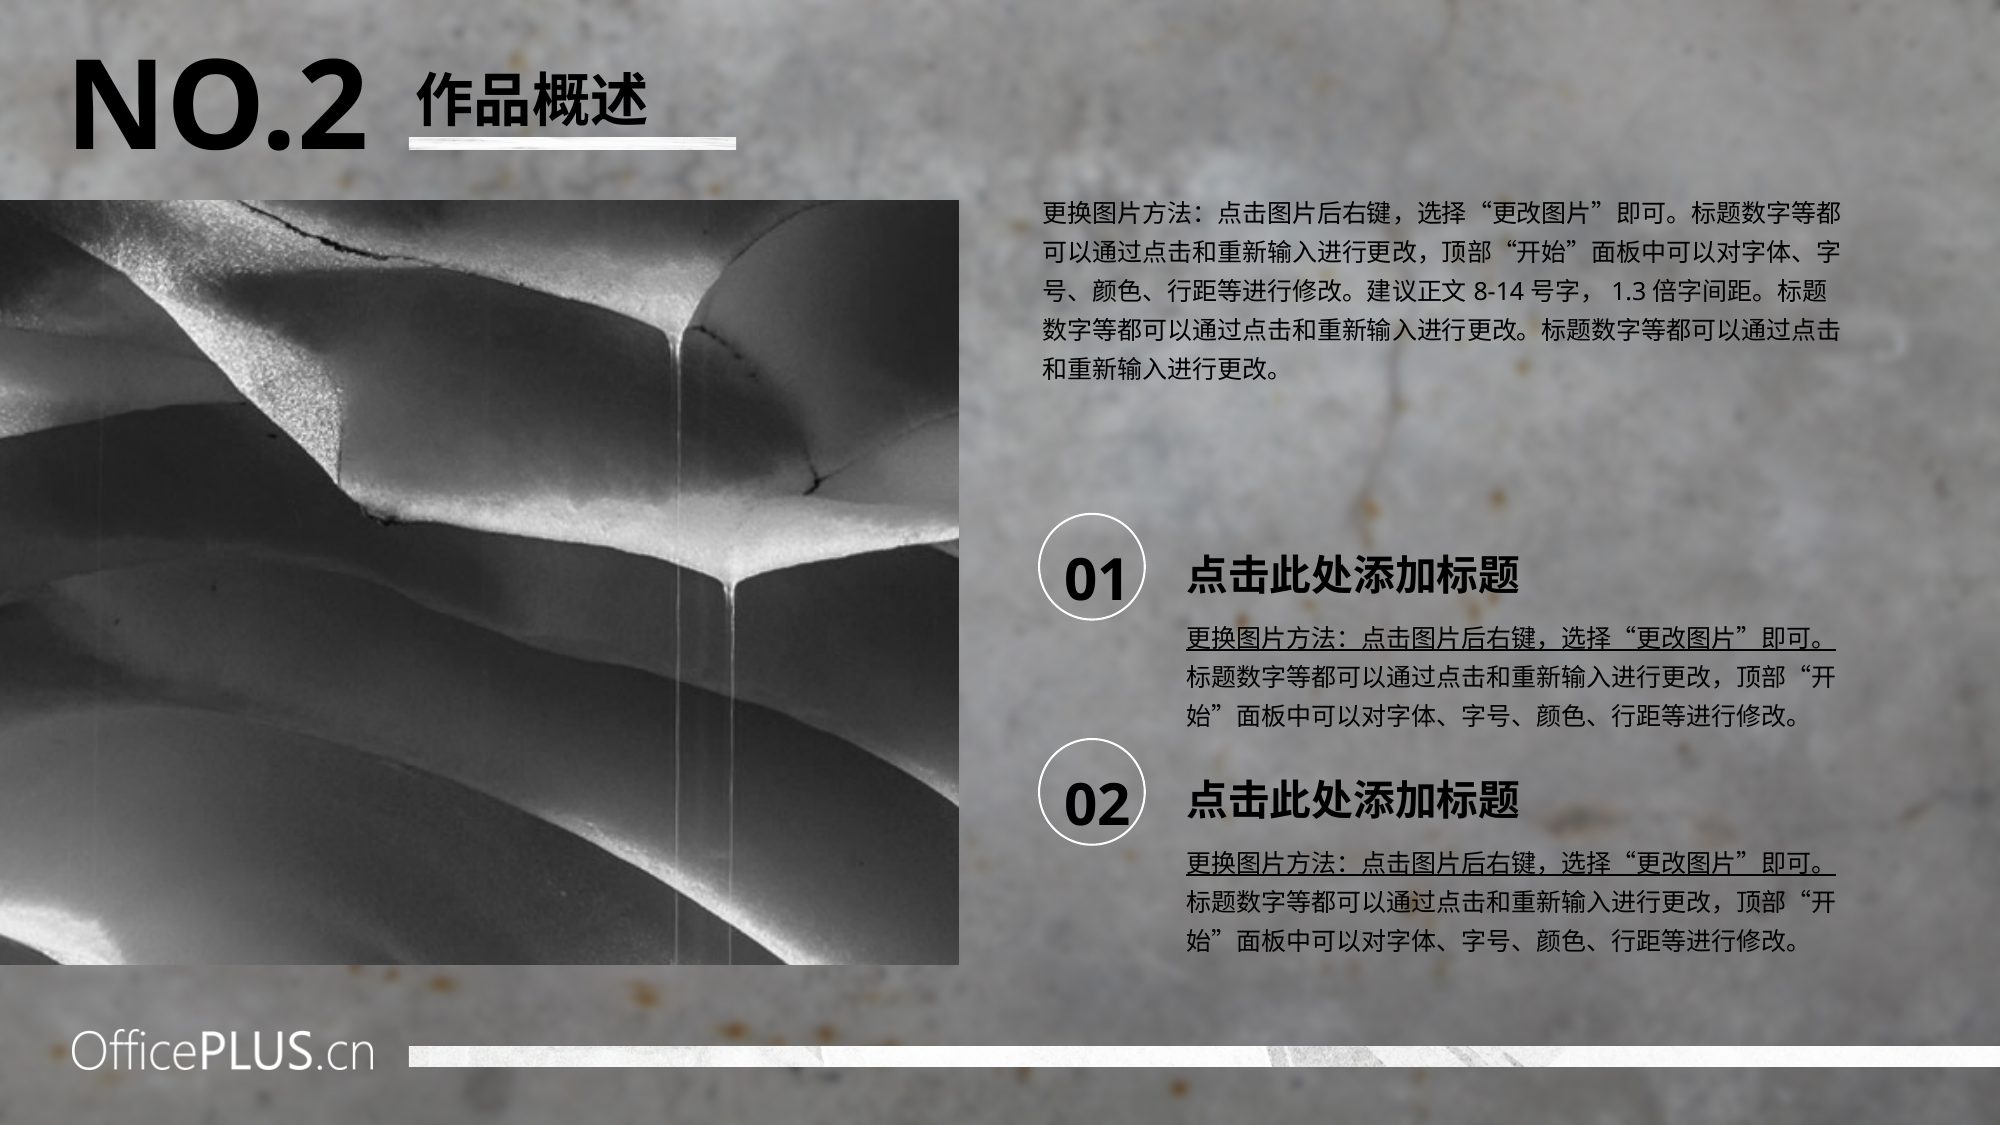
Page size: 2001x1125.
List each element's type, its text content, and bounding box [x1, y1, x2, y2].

text_box 更换图片方法：点击图片后右键，选择“更改图片”即可。标题数字等都可以通过点击和重新输入进行更改，顶部“开始”面板中可以对字体、字号、颜色、行距等进行修改。 [1171, 831, 1865, 963]
text_box 点击此处添加标题 [1171, 751, 1574, 832]
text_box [1027, 738, 1168, 846]
text_box 点击此处添加标题 [1171, 526, 1574, 607]
picture [0, 0, 2000, 1125]
text_box 更换图片方法：点击图片后右键，选择“更改图片”即可。标题数字等都可以通过点击和重新输入进行更改，顶部“开始”面板中可以对字体、字号、颜色、行距等进行修改。建议正文8-14号字，1.3倍字间距。标题数字等都可以通过点击和重新输入进行更改。标题数字等都可以通过点击和重新输入进行更改。 [1027, 181, 1865, 391]
text_box 作品概述 [400, 34, 706, 141]
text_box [1027, 513, 1168, 621]
list NO.2 [50, 34, 500, 182]
text_box 更换图片方法：点击图片后右键，选择“更改图片”即可。标题数字等都可以通过点击和重新输入进行更改，顶部“开始”面板中可以对字体、字号、颜色、行距等进行修改。 [1171, 605, 1865, 738]
